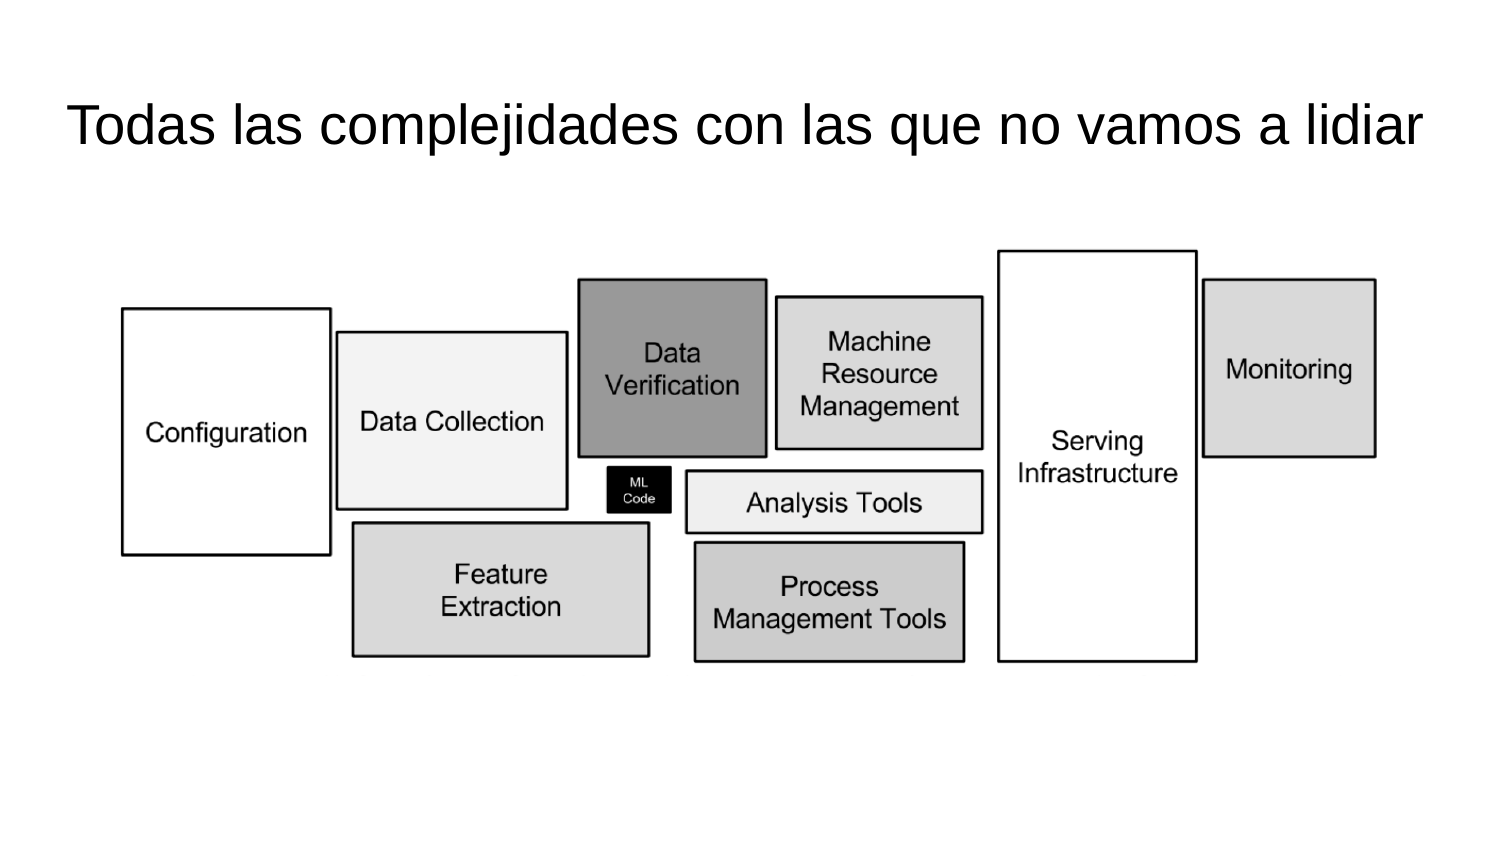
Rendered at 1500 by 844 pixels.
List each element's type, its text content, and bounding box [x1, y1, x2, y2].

picture [106, 224, 1394, 676]
title Todas las complejidades con las que no vamos a lidiar [51, 72, 1449, 167]
